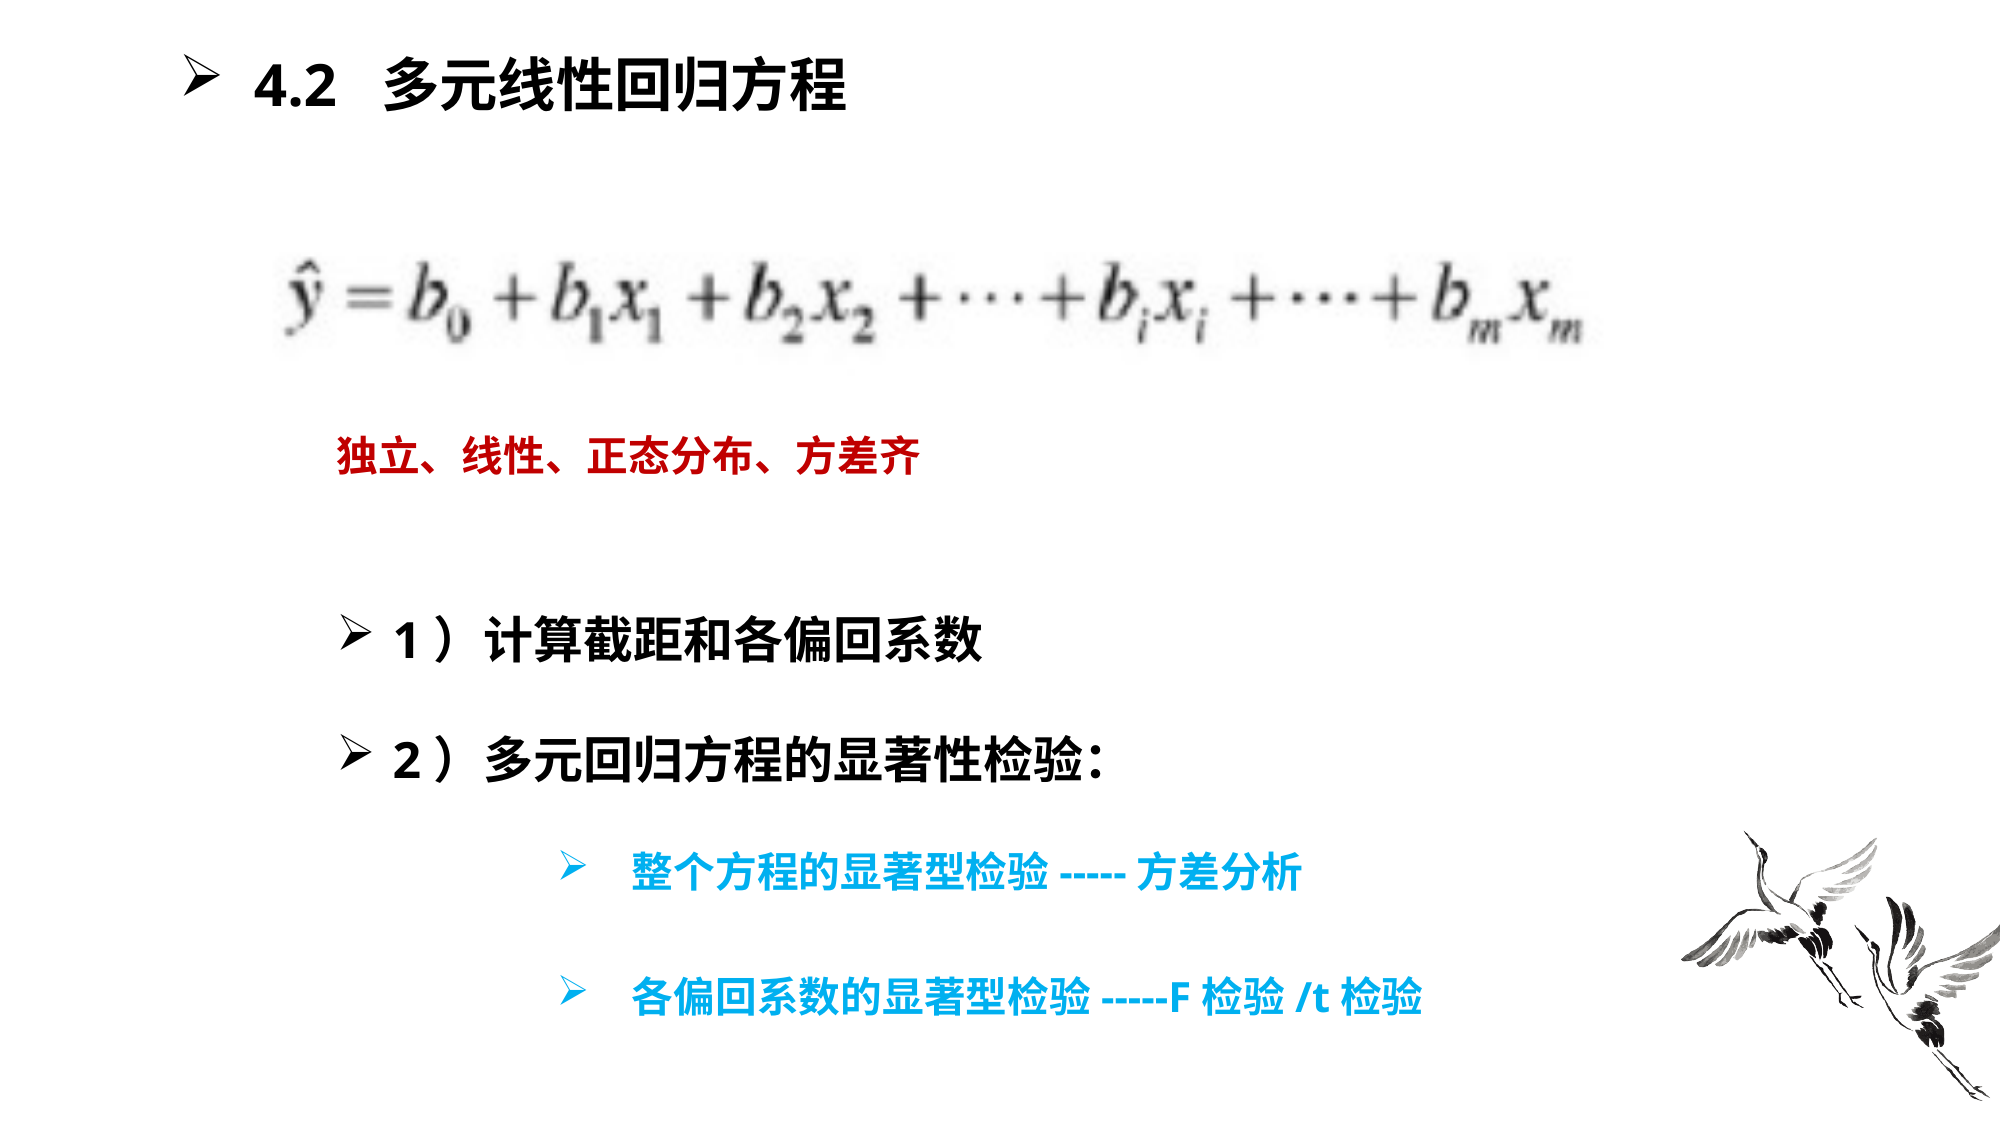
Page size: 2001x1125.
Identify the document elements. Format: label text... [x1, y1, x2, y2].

picture [244, 224, 1619, 376]
text_box 整个方程的显著型检验-----方差分析 [542, 812, 2000, 903]
text_box 独立、线性、正态分布、方差齐 [321, 397, 1910, 488]
text_box 各偏回系数的显著型检验-----F检验/t检验 [542, 937, 1681, 1028]
picture [1681, 830, 2000, 1101]
text_box 1）计算截距和各偏回系数 2）多元回归方程的显著性检验： [321, 541, 1910, 797]
text_box 4.2 多元线性回归方程 [164, 0, 1753, 126]
